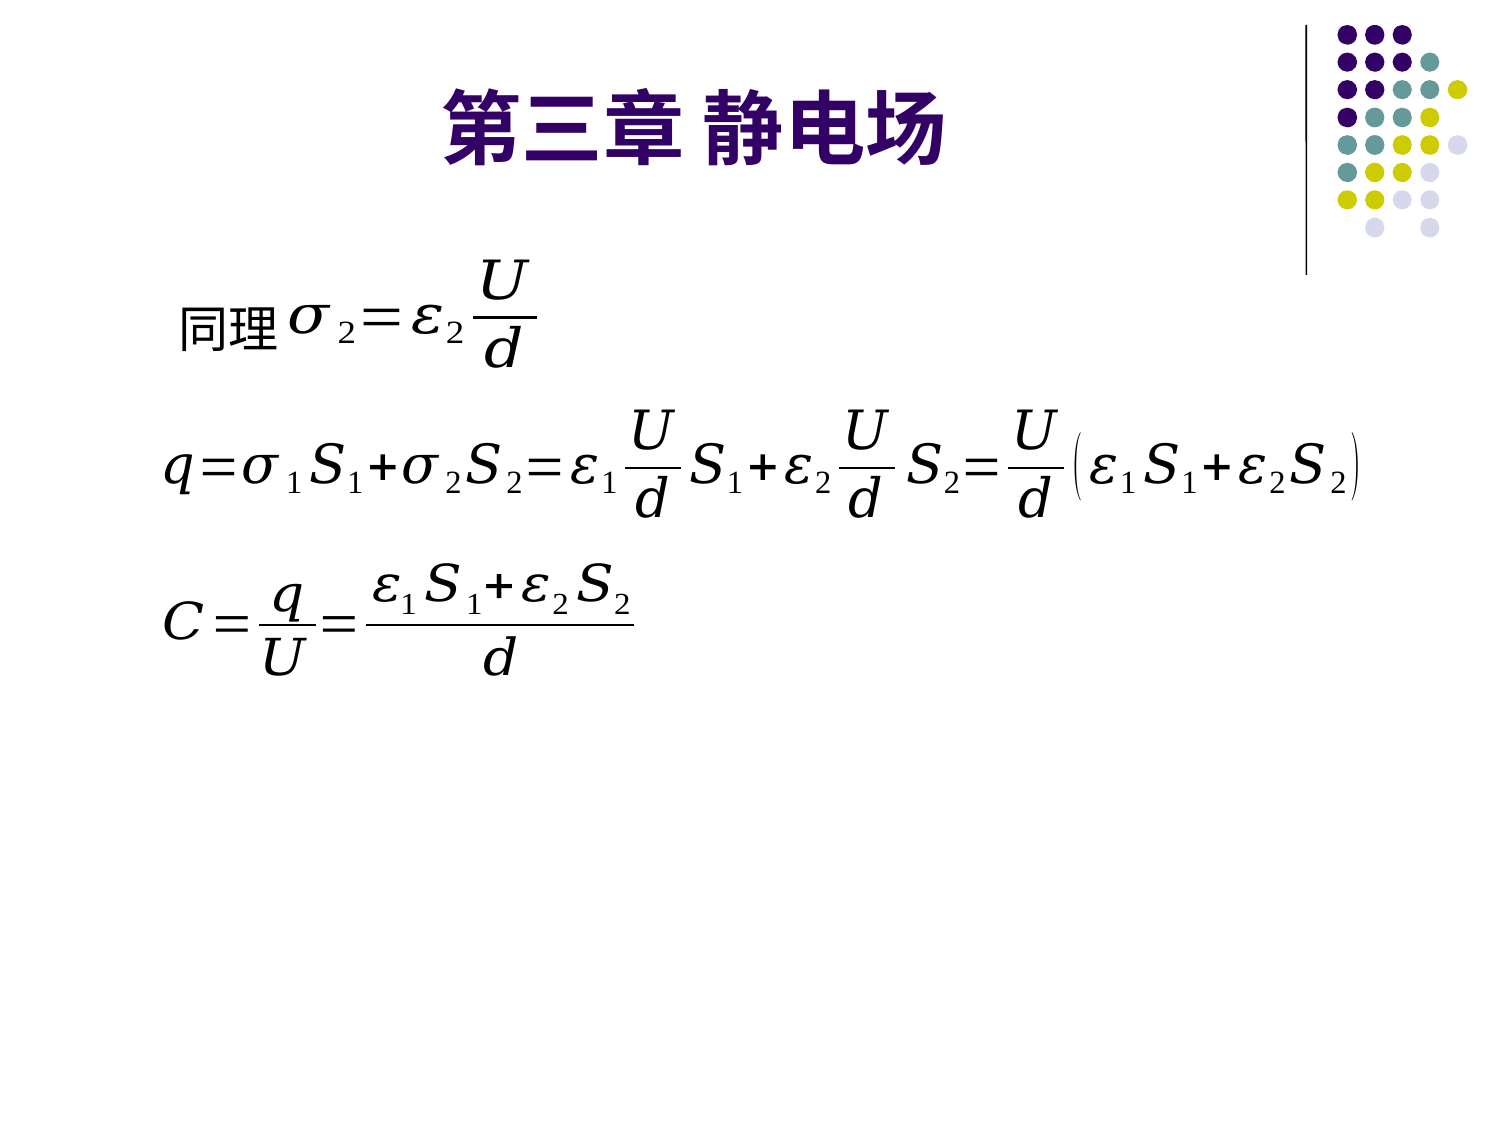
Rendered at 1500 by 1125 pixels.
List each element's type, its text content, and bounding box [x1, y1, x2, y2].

text_box 第三章 静电场 [75, 20, 1313, 233]
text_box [162, 251, 541, 381]
